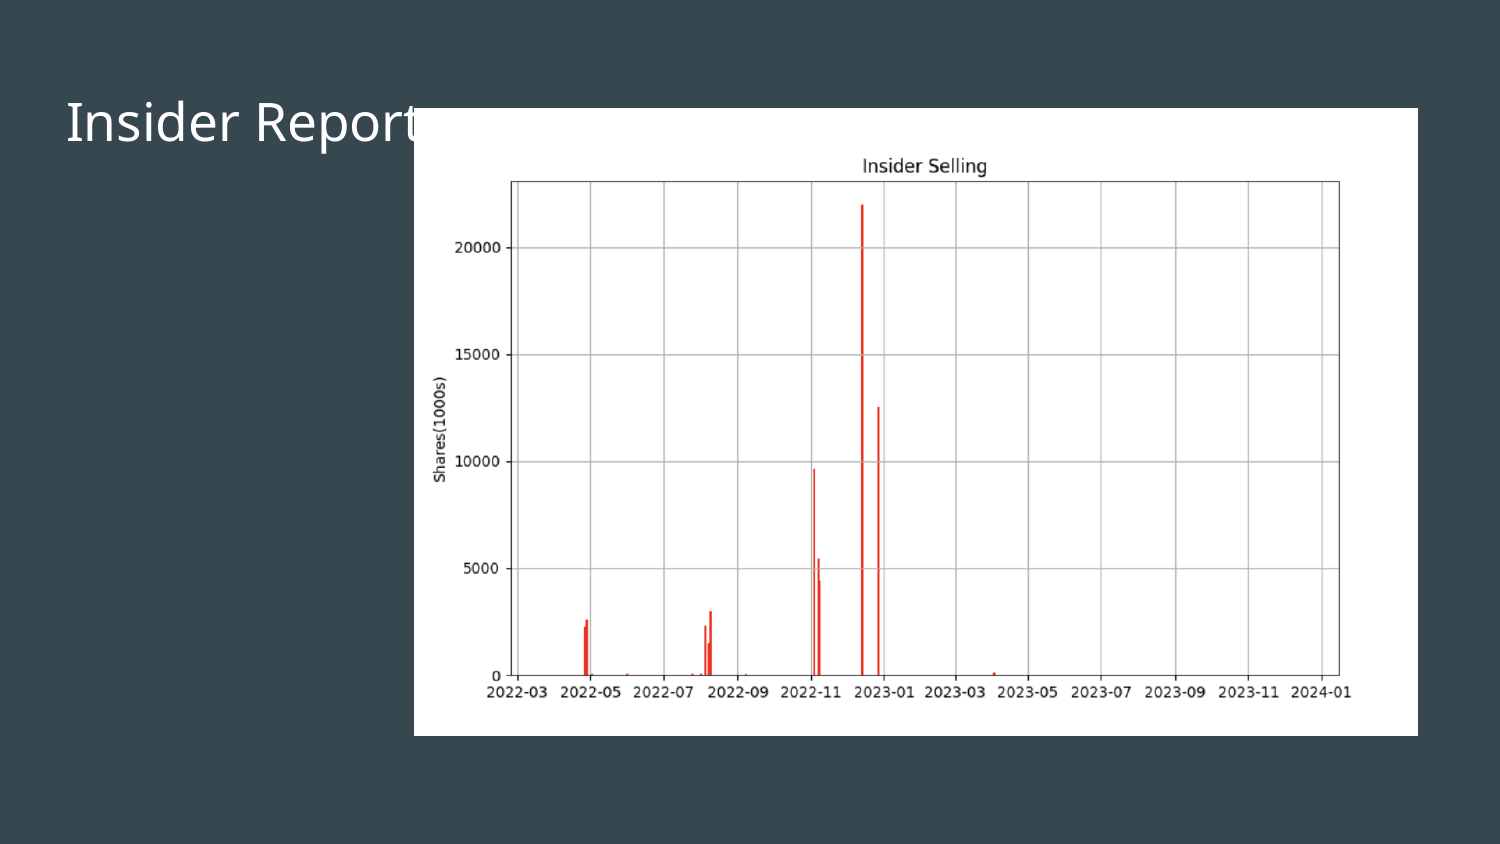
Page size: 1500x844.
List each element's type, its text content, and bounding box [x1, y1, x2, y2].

title Insider Report [51, 72, 1449, 167]
picture [414, 108, 1418, 736]
